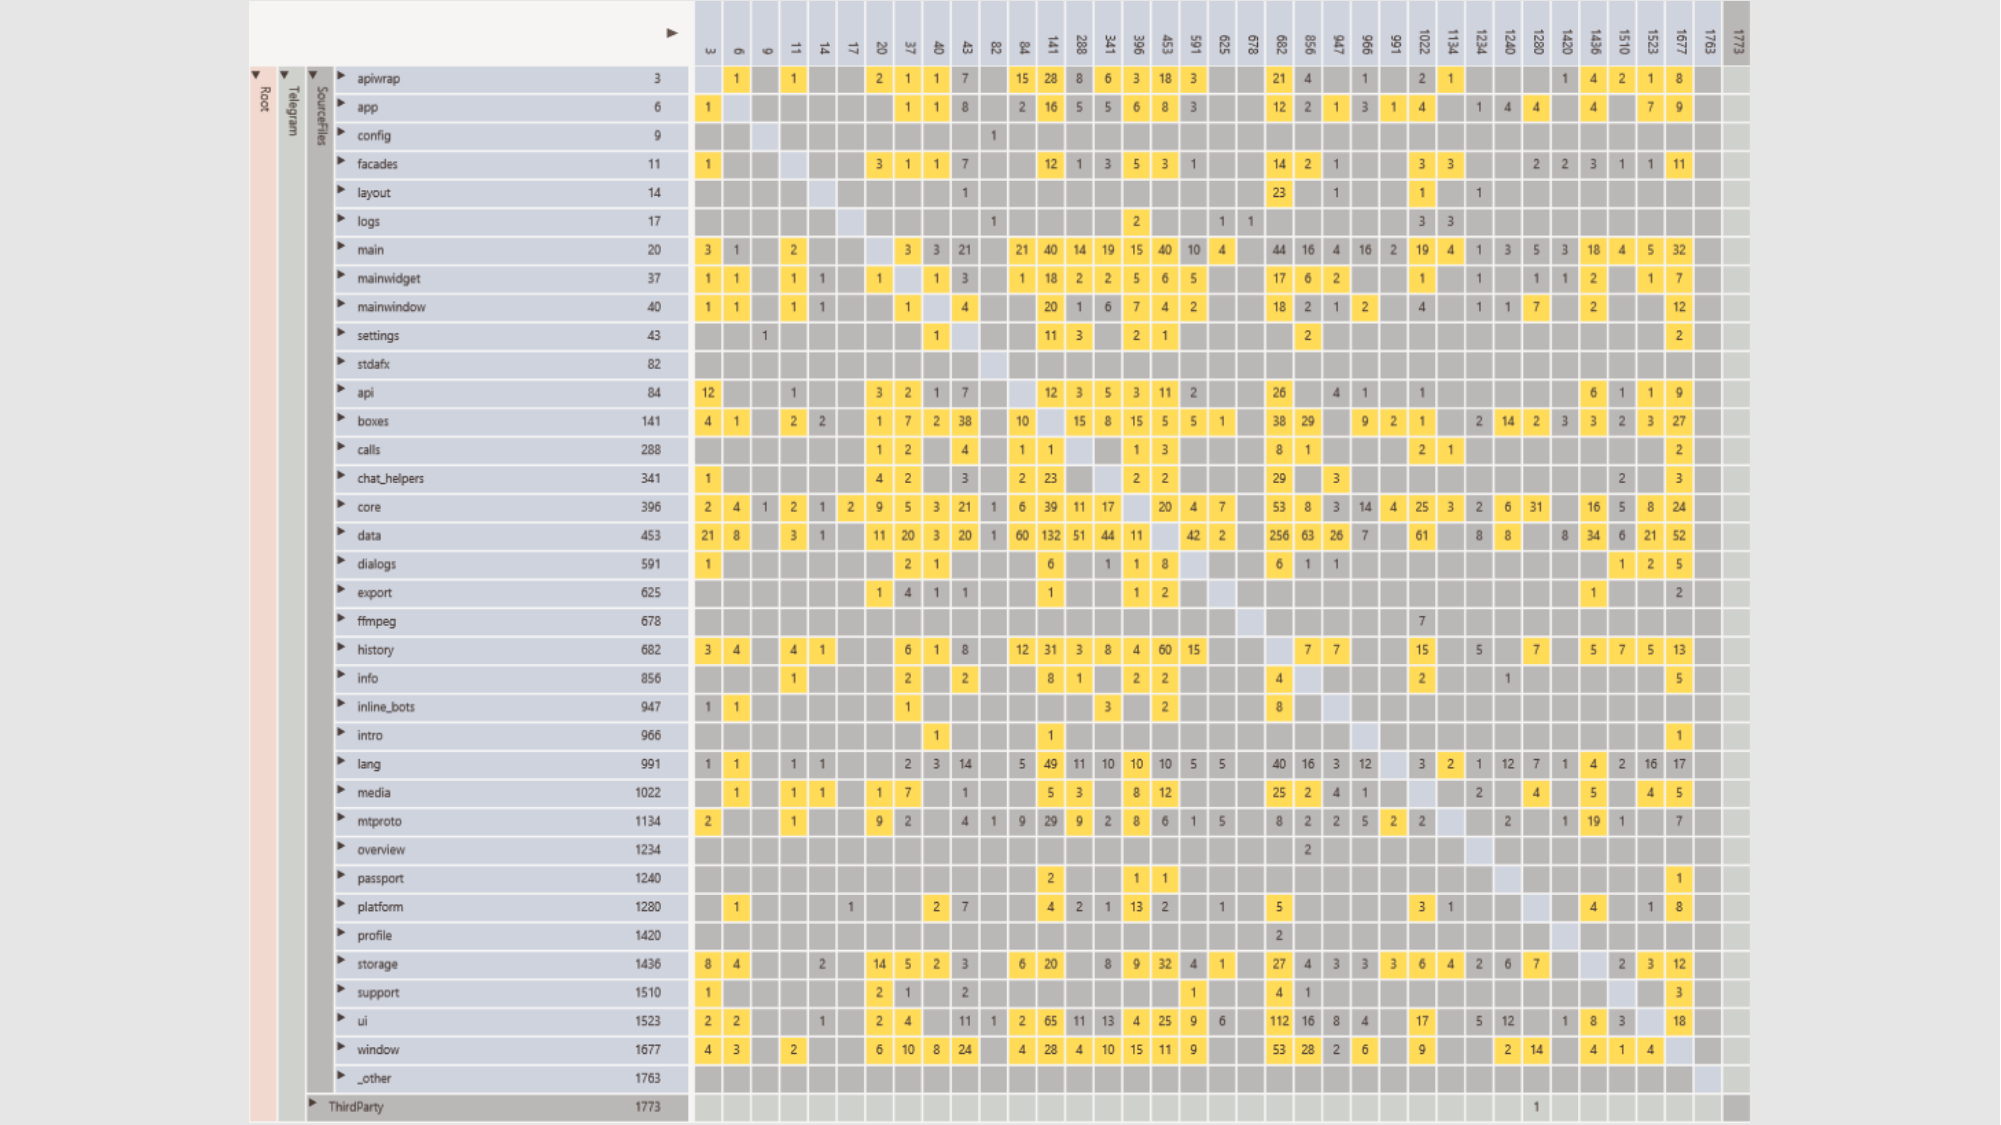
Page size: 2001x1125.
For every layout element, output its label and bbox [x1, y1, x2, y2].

picture [249, 1, 1750, 1124]
